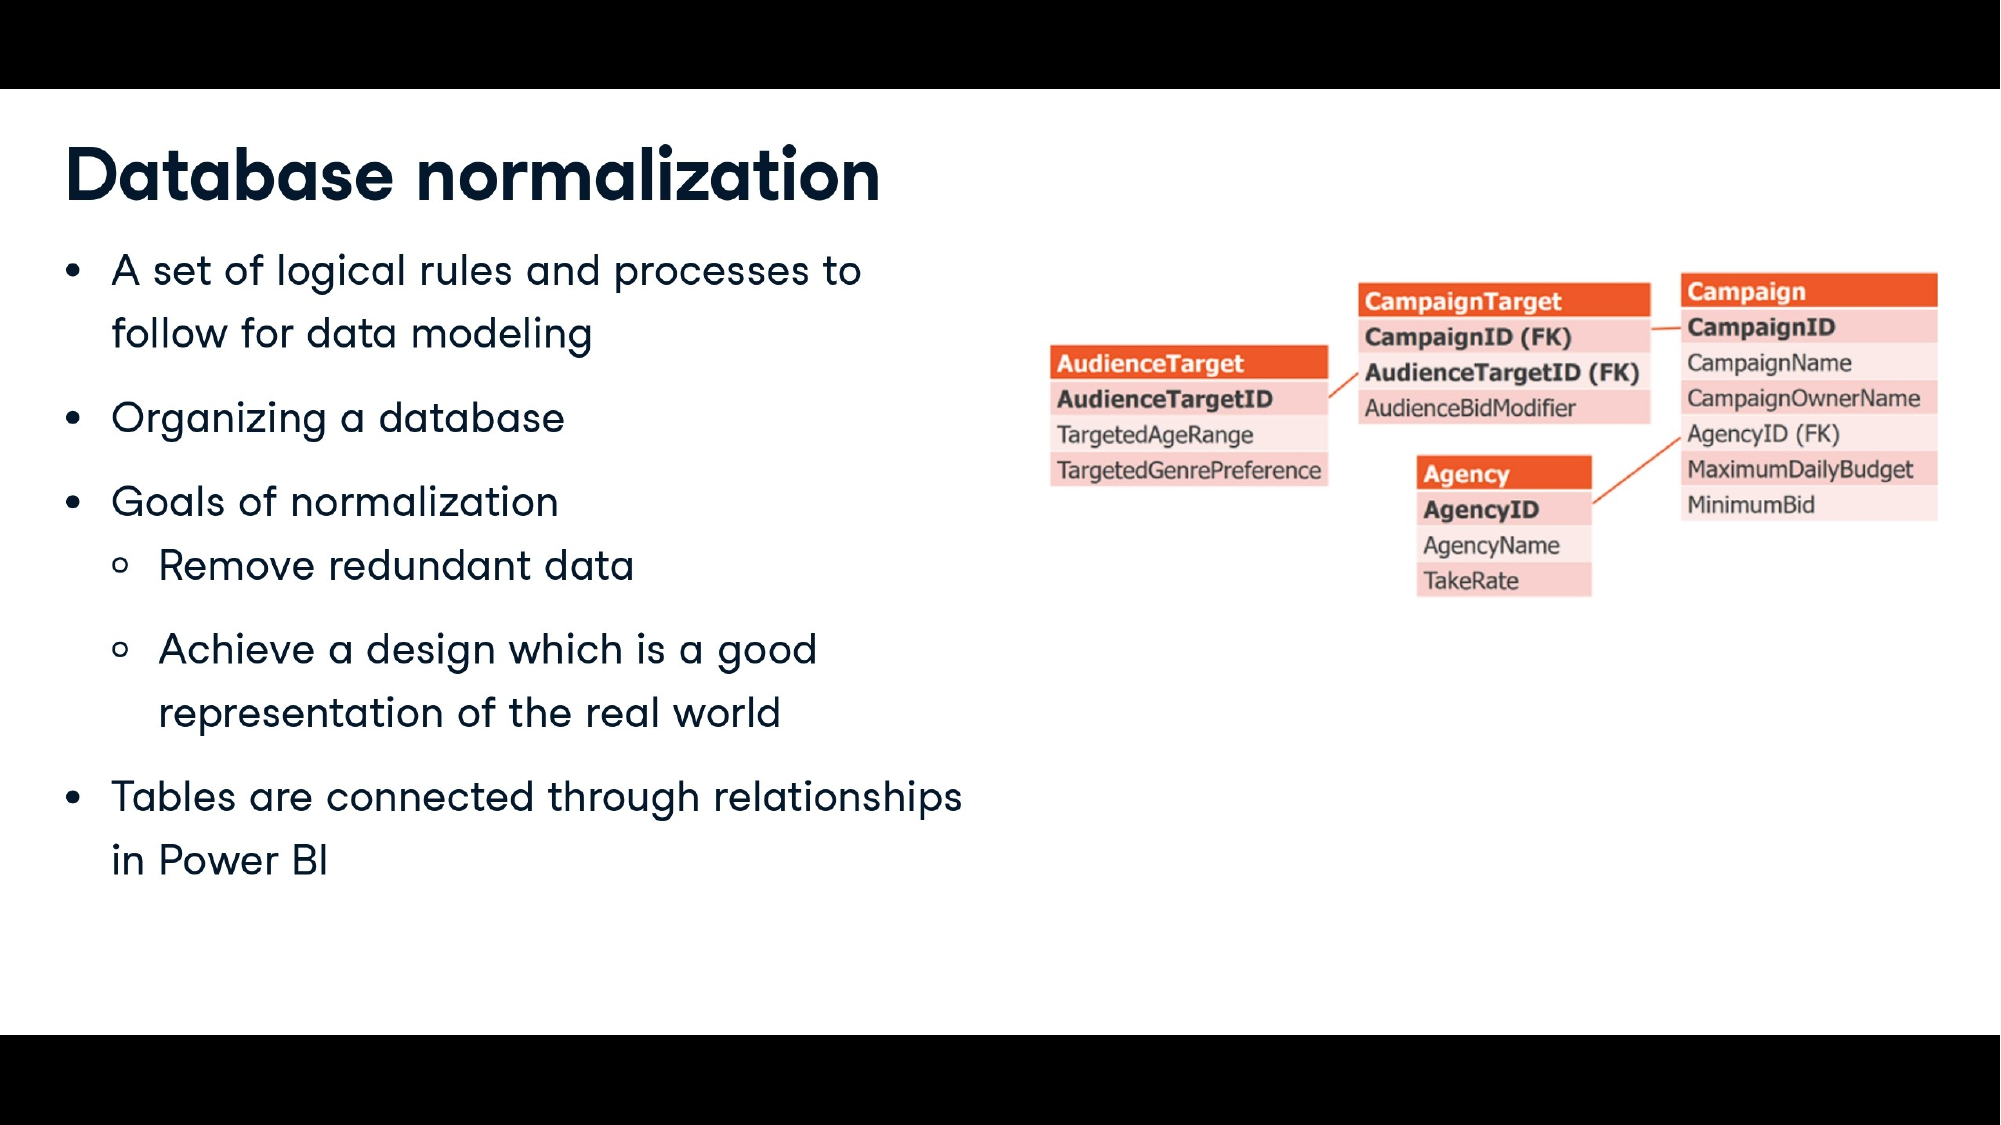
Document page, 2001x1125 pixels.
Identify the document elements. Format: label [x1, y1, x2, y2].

picture [0, 89, 2000, 1035]
